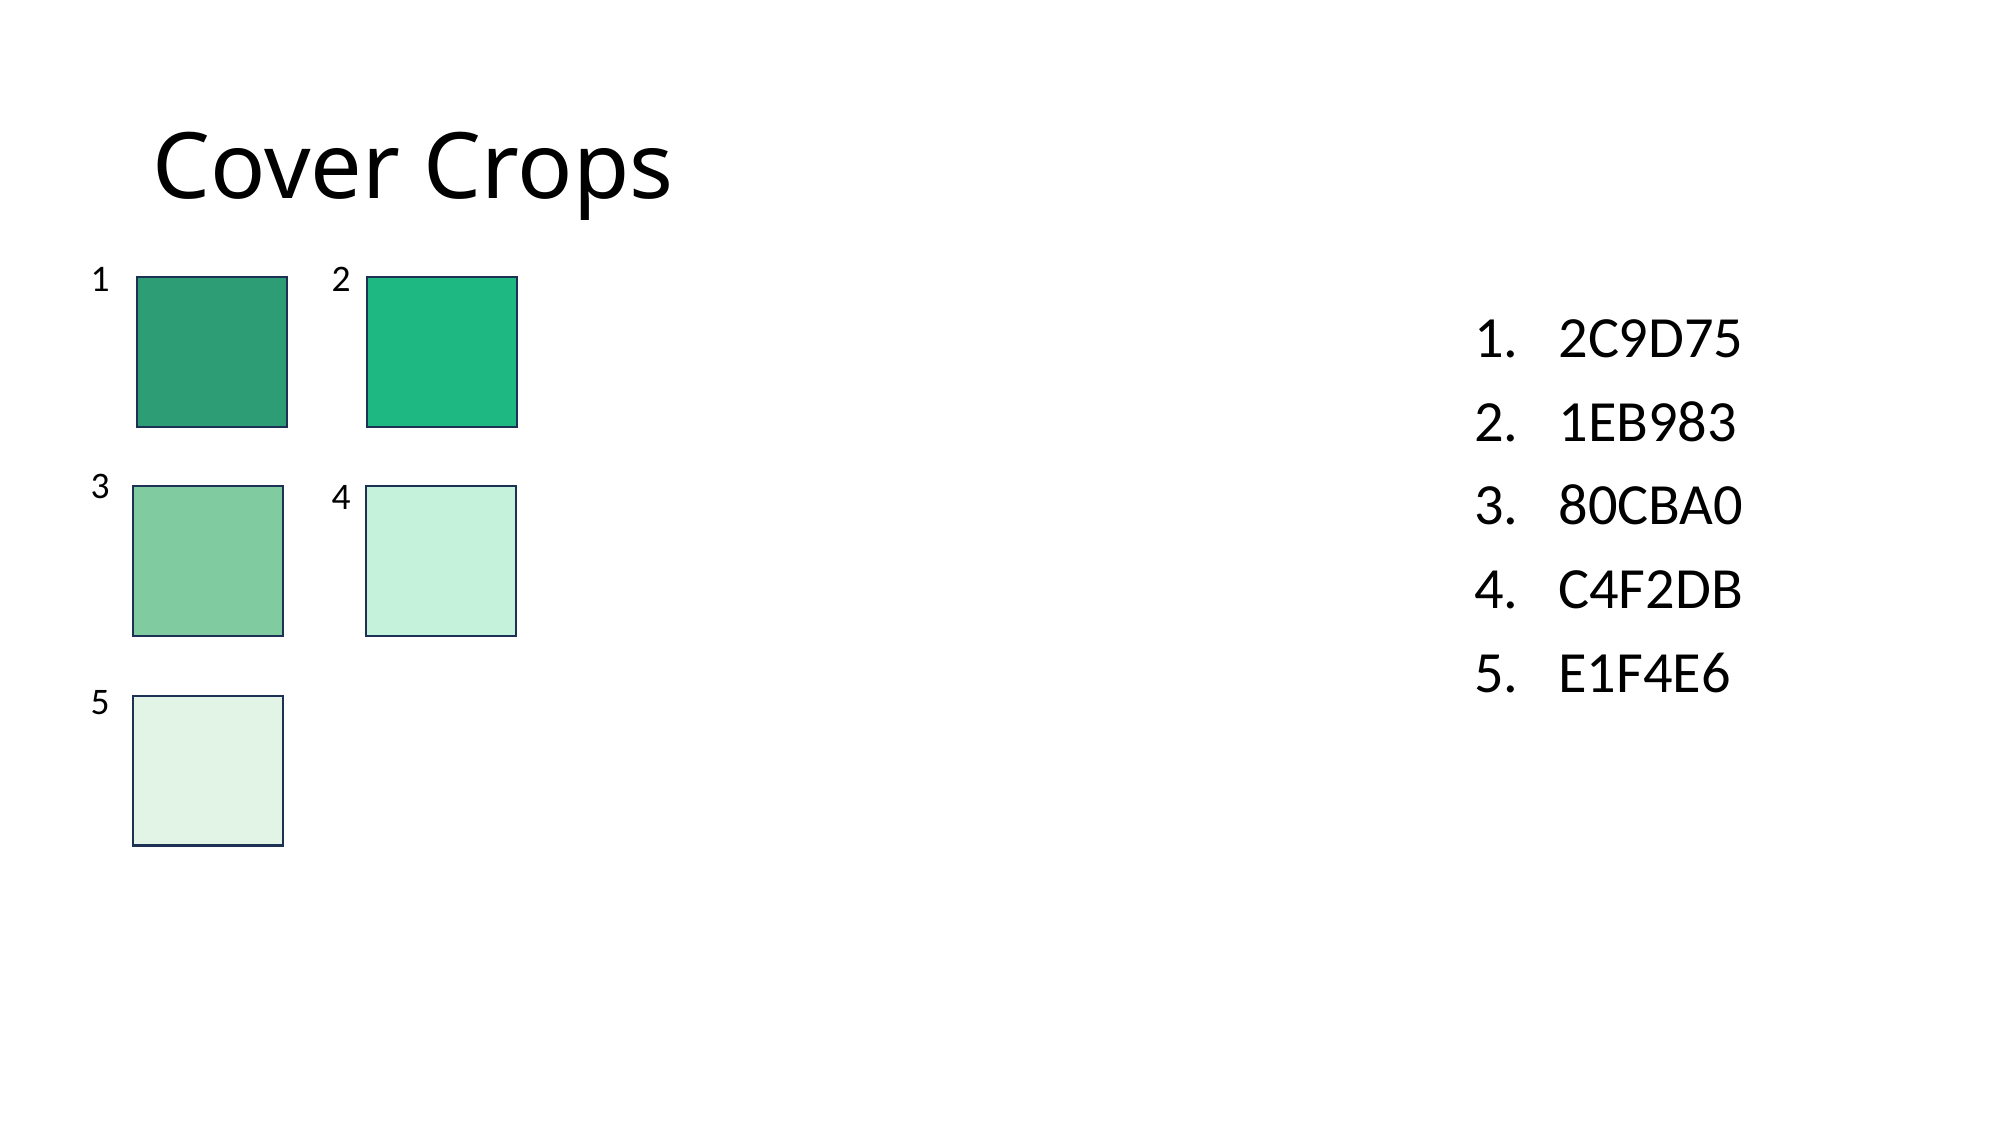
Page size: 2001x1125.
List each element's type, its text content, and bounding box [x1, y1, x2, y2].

text_box 5 [75, 669, 125, 730]
title Cover Crops [137, 59, 1863, 278]
text_box 4 [316, 464, 366, 525]
text_box [366, 276, 518, 428]
text_box 1 [75, 246, 125, 307]
text_box [136, 276, 288, 428]
text_box 2 [316, 246, 366, 307]
text_box [365, 485, 517, 637]
text_box [132, 695, 284, 847]
text_box [132, 485, 284, 637]
list 2C9D75 1EB983 80CBA0 C4F2DB E1F4E6 [1459, 299, 1863, 1014]
text_box 3 [75, 453, 125, 514]
